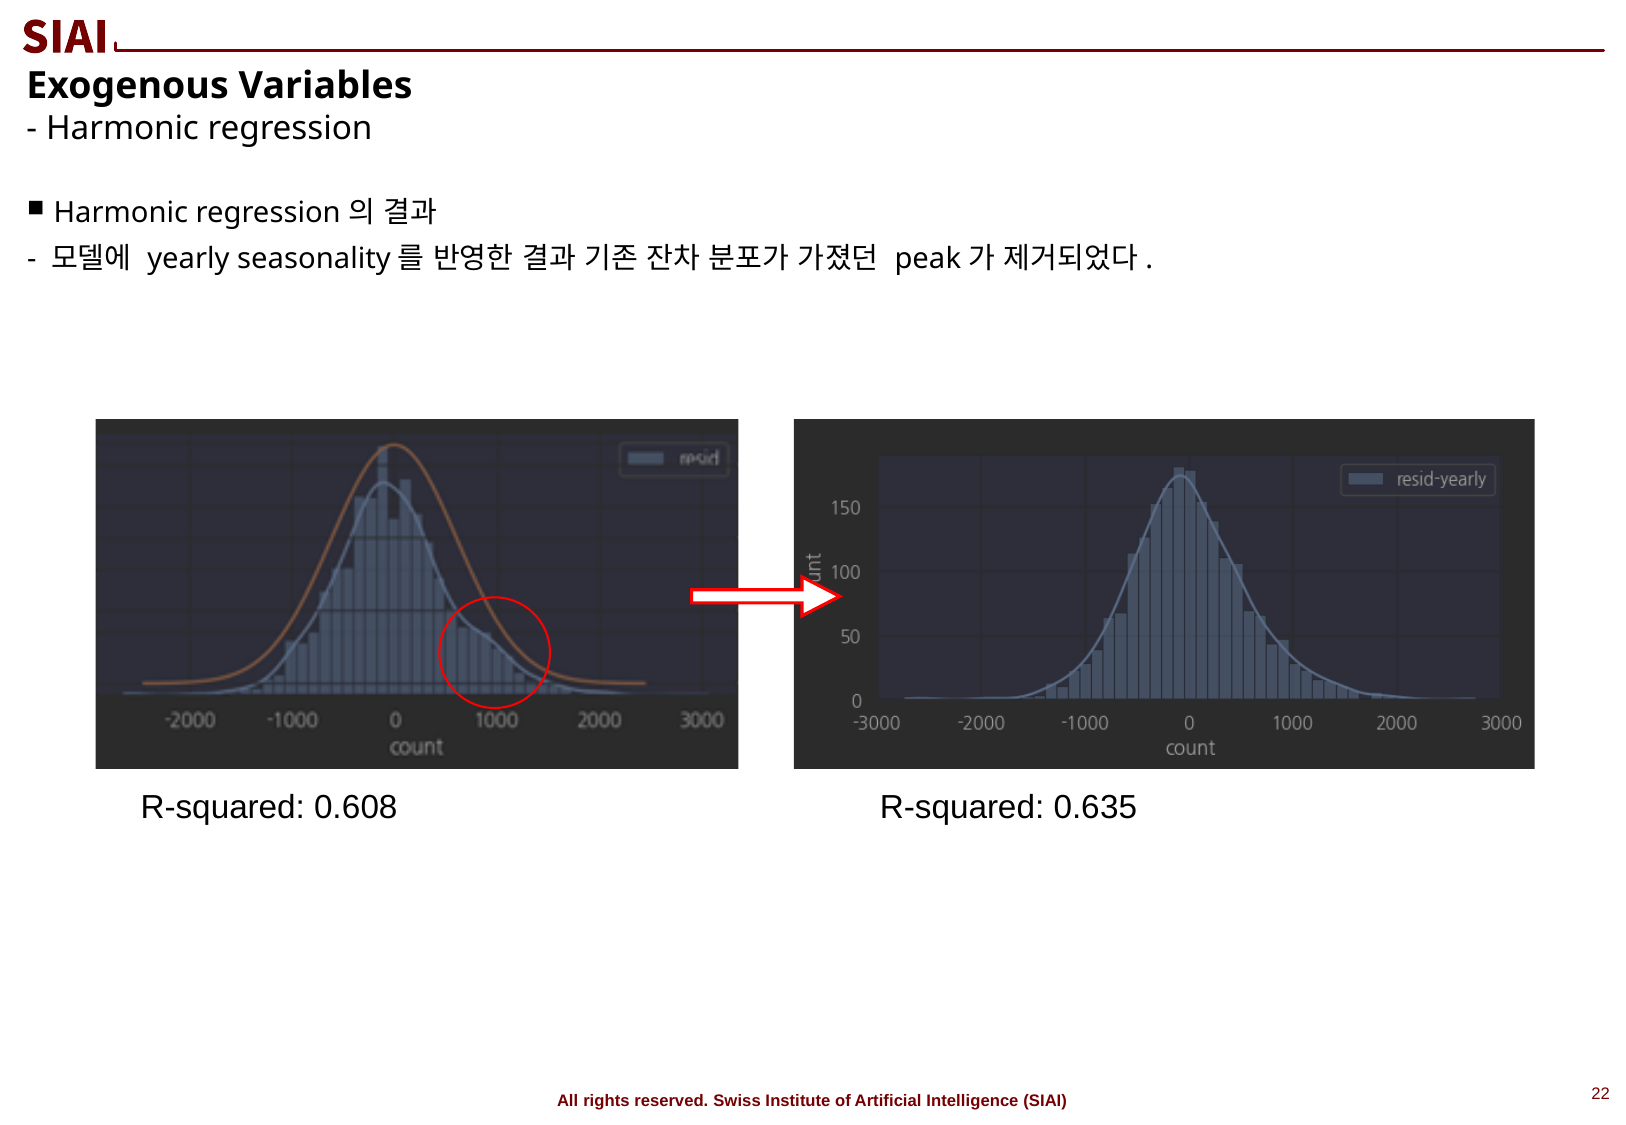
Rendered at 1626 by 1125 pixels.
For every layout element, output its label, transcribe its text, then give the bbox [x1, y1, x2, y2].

text_box Exogenous Variables - Harmonic regression [26, 61, 1604, 147]
picture [21, 19, 108, 55]
footer All rights reserved. Swiss Institute of Artificial Intelligence (SIAI) [534, 1082, 1091, 1118]
slide_number 21 [1568, 1062, 1625, 1123]
text_box Harmonic regression의 결과 - 모델에 yearly seasonality를 반영한 결과 기존 잔차 분포가 가졌던 peak가 제거되었다. [26, 184, 1581, 275]
text_box R-squared: 0.635 [858, 777, 1152, 833]
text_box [95, 419, 1535, 769]
text_box R-squared: 0.608 [119, 777, 413, 833]
